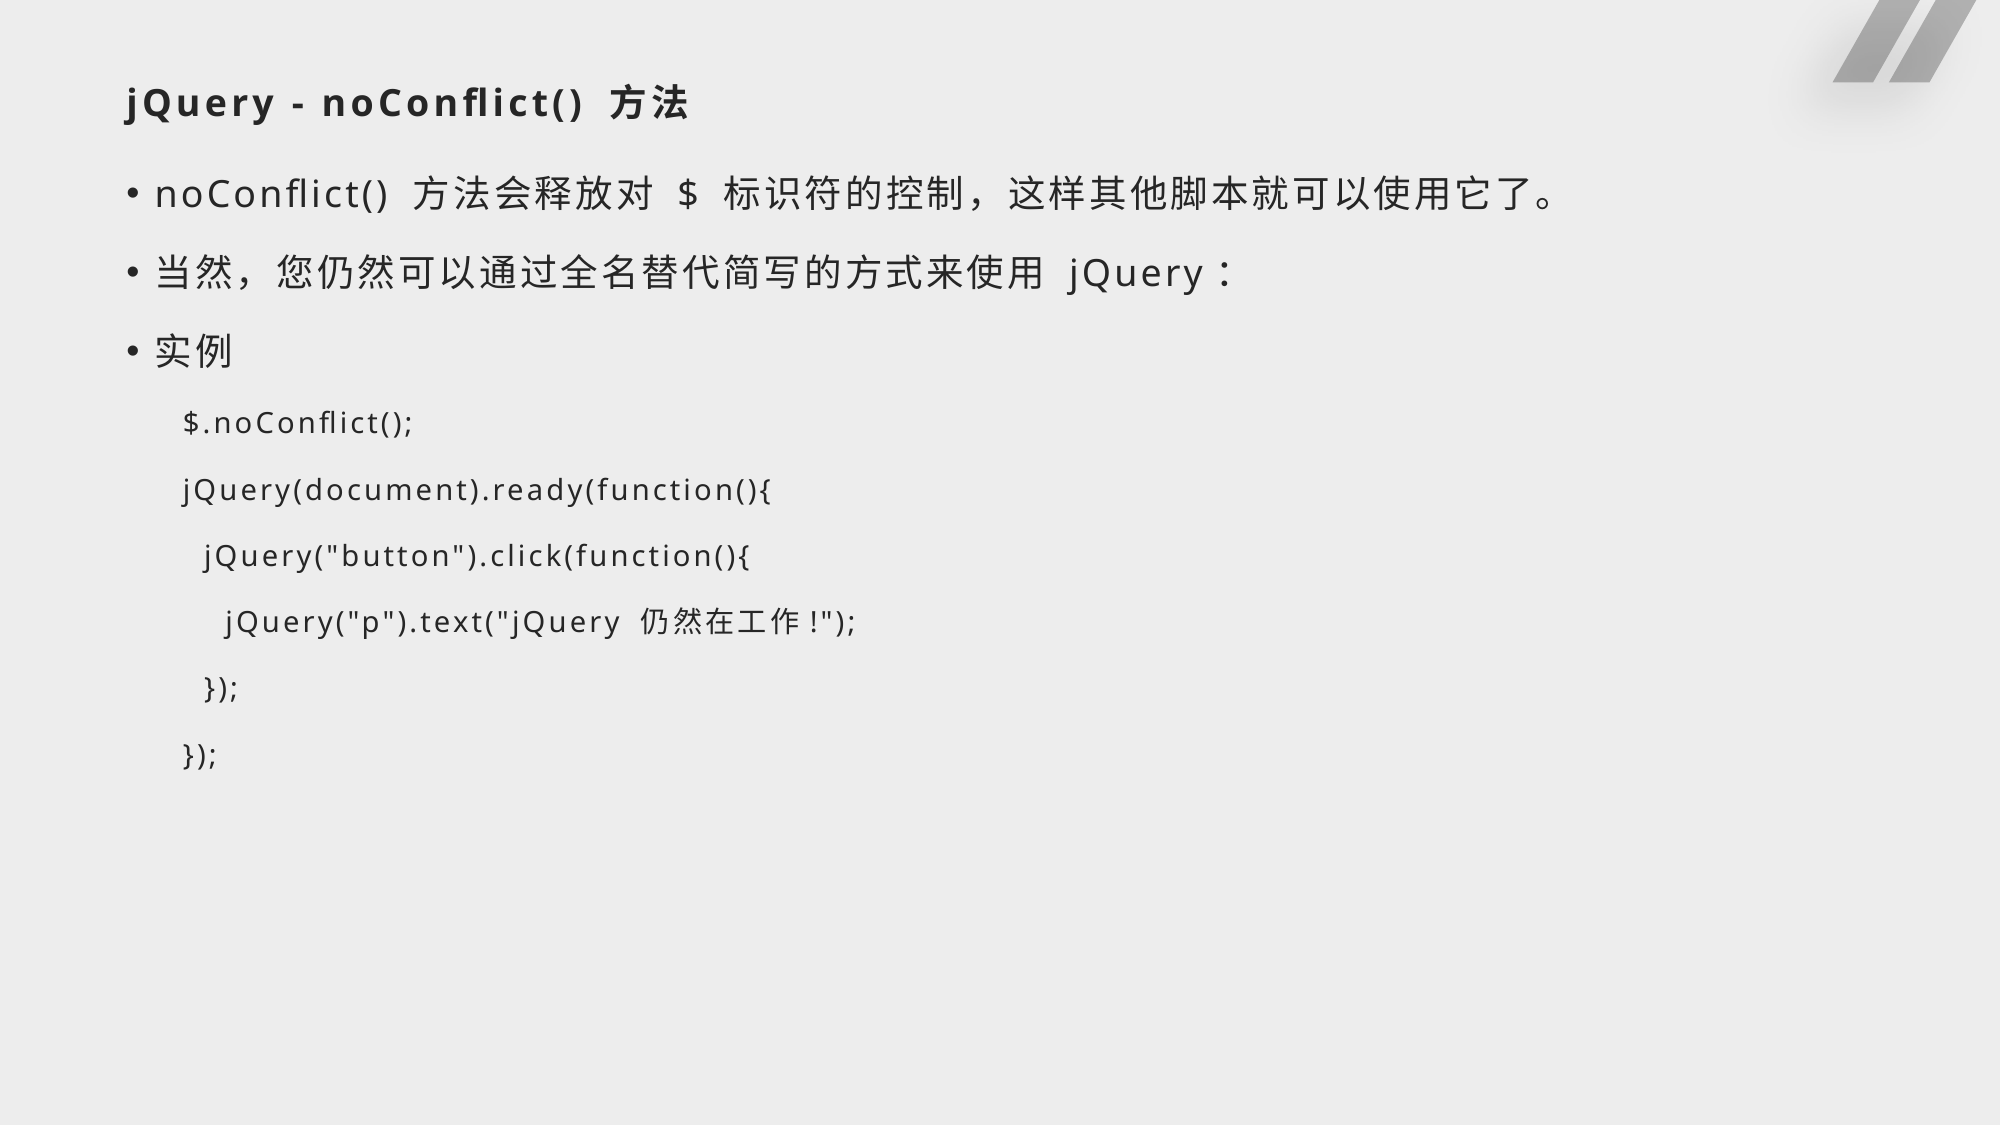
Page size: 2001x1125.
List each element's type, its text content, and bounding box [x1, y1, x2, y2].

list noConflict() 方法会释放对 $ 标识符的控制，这样其他脚本就可以使用它了。 当然，您仍然可以通过全名替代简写的方式来使用 jQuery： 实例 $.noConflict(); jQuery(document).ready(function(){ jQuery("button").click(function(){ jQuery("p").text("jQuery 仍然在工作!"); }); }); [109, 156, 1891, 1041]
title jQuery - noConflict() 方法 [109, 72, 1891, 146]
